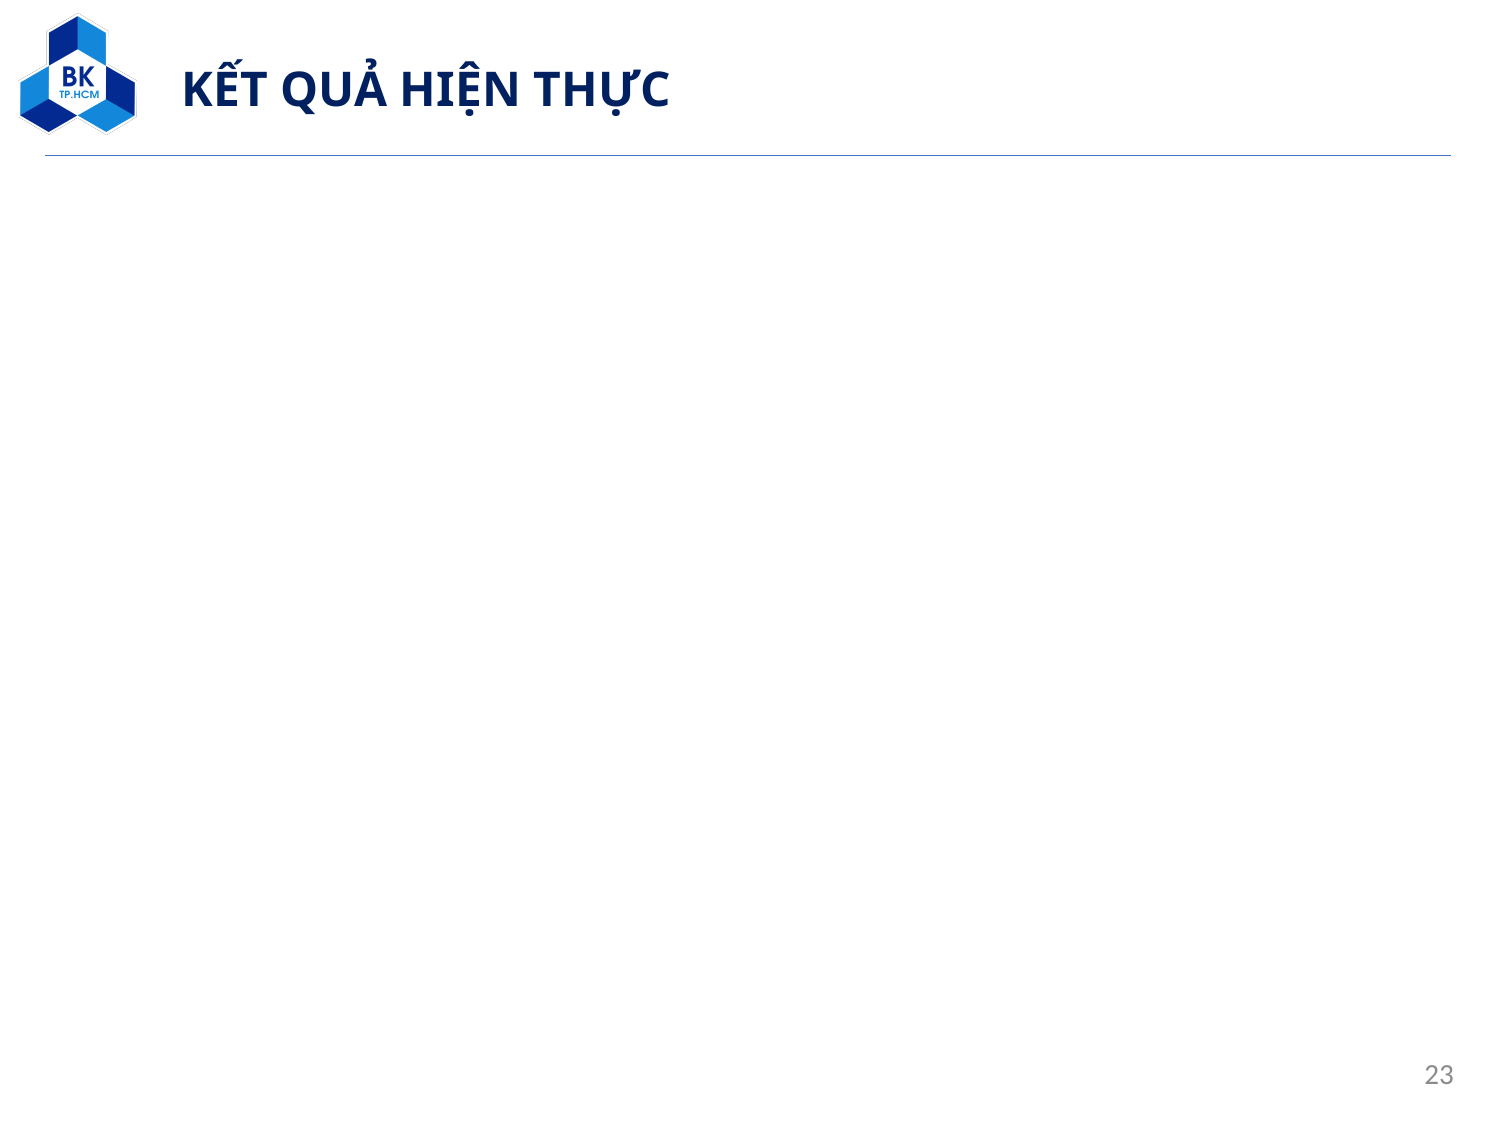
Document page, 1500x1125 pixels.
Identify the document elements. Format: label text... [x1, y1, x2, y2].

slide_number 23 [1394, 1042, 1469, 1103]
picture [18, 13, 137, 135]
title KẾT QUẢ HIỆN THỰC [167, 57, 1397, 131]
